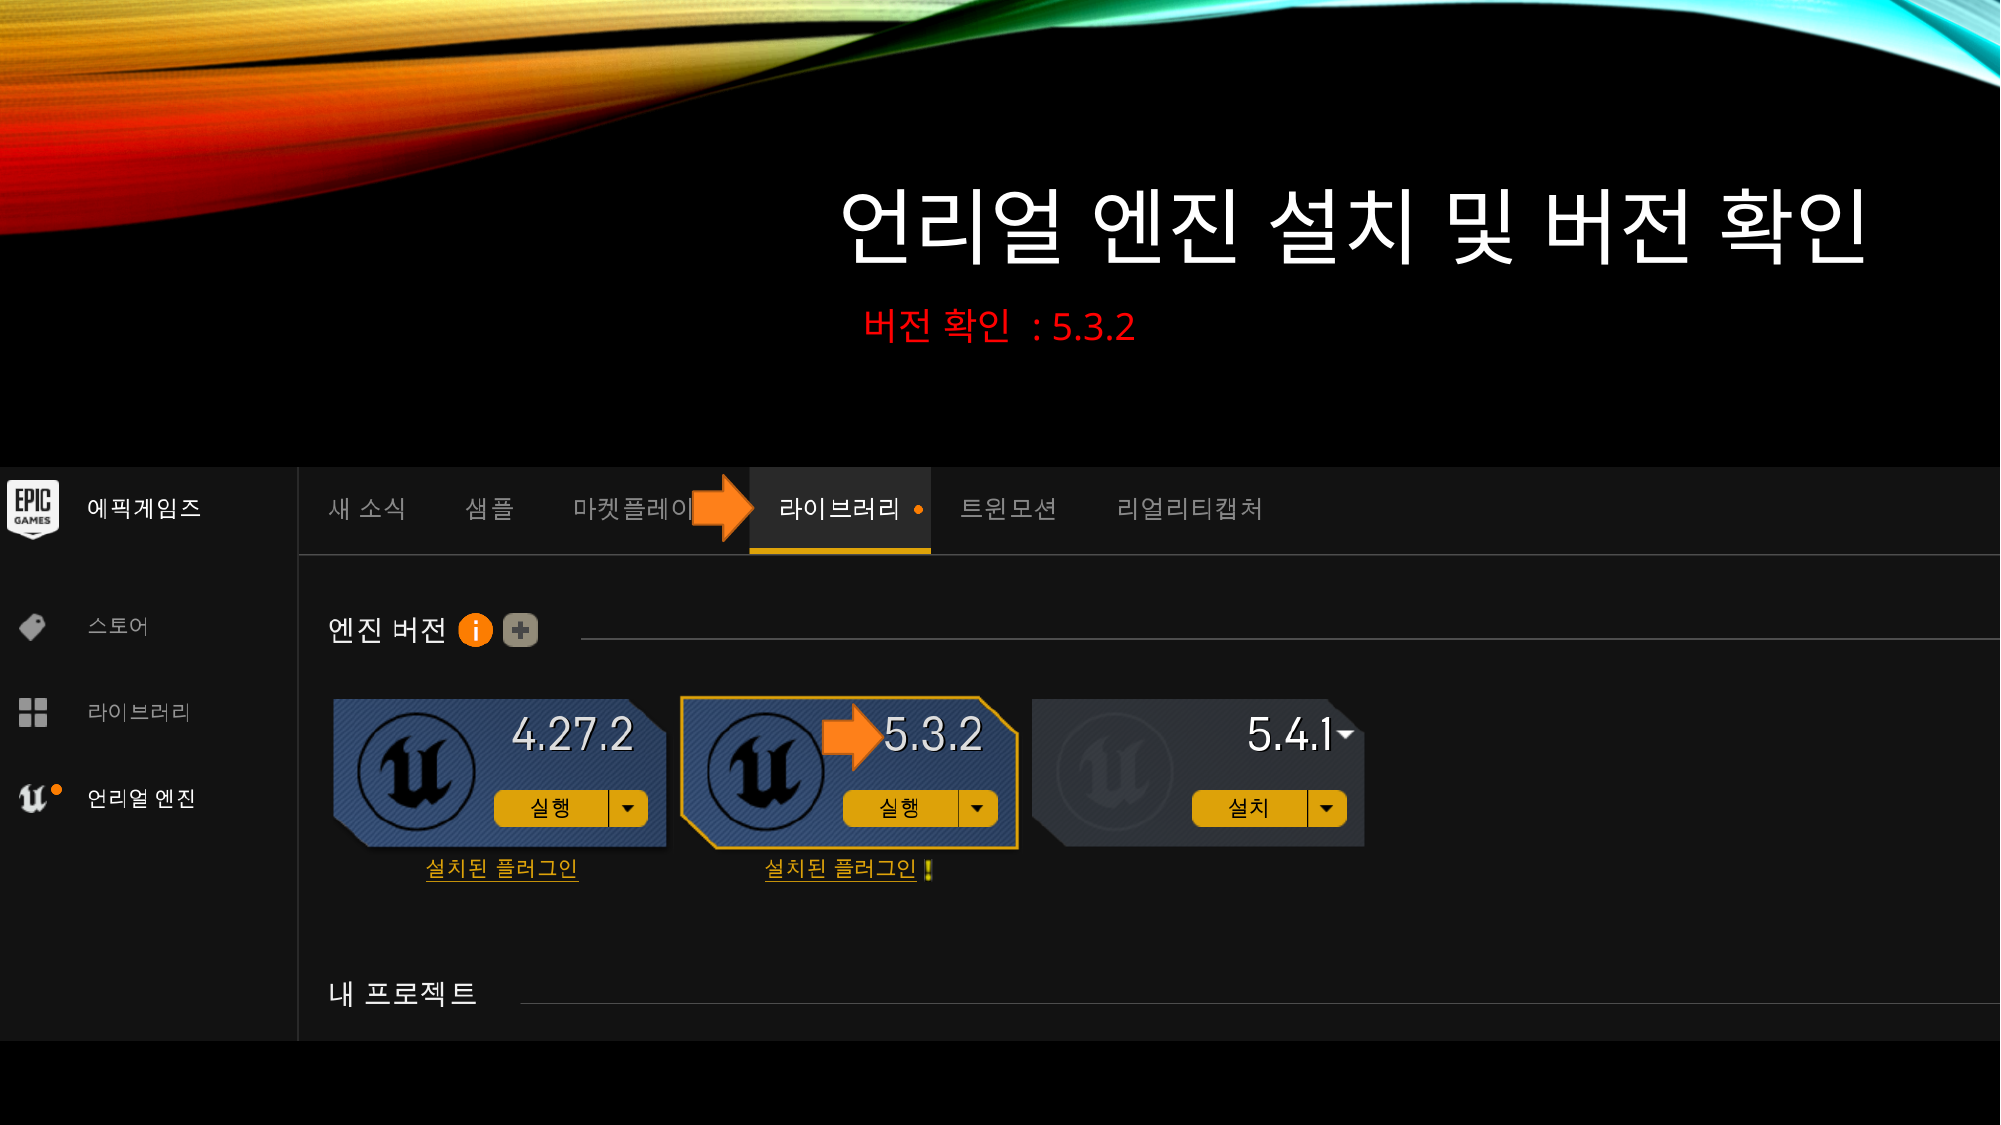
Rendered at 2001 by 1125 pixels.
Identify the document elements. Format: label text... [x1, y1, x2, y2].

picture [0, 467, 2000, 1041]
text_box 버전 확인 : 5.3.2 [1, 295, 1999, 356]
title 언리얼 엔진 설치 및 버전 확인 [474, 125, 1888, 295]
picture [0, 0, 2000, 237]
